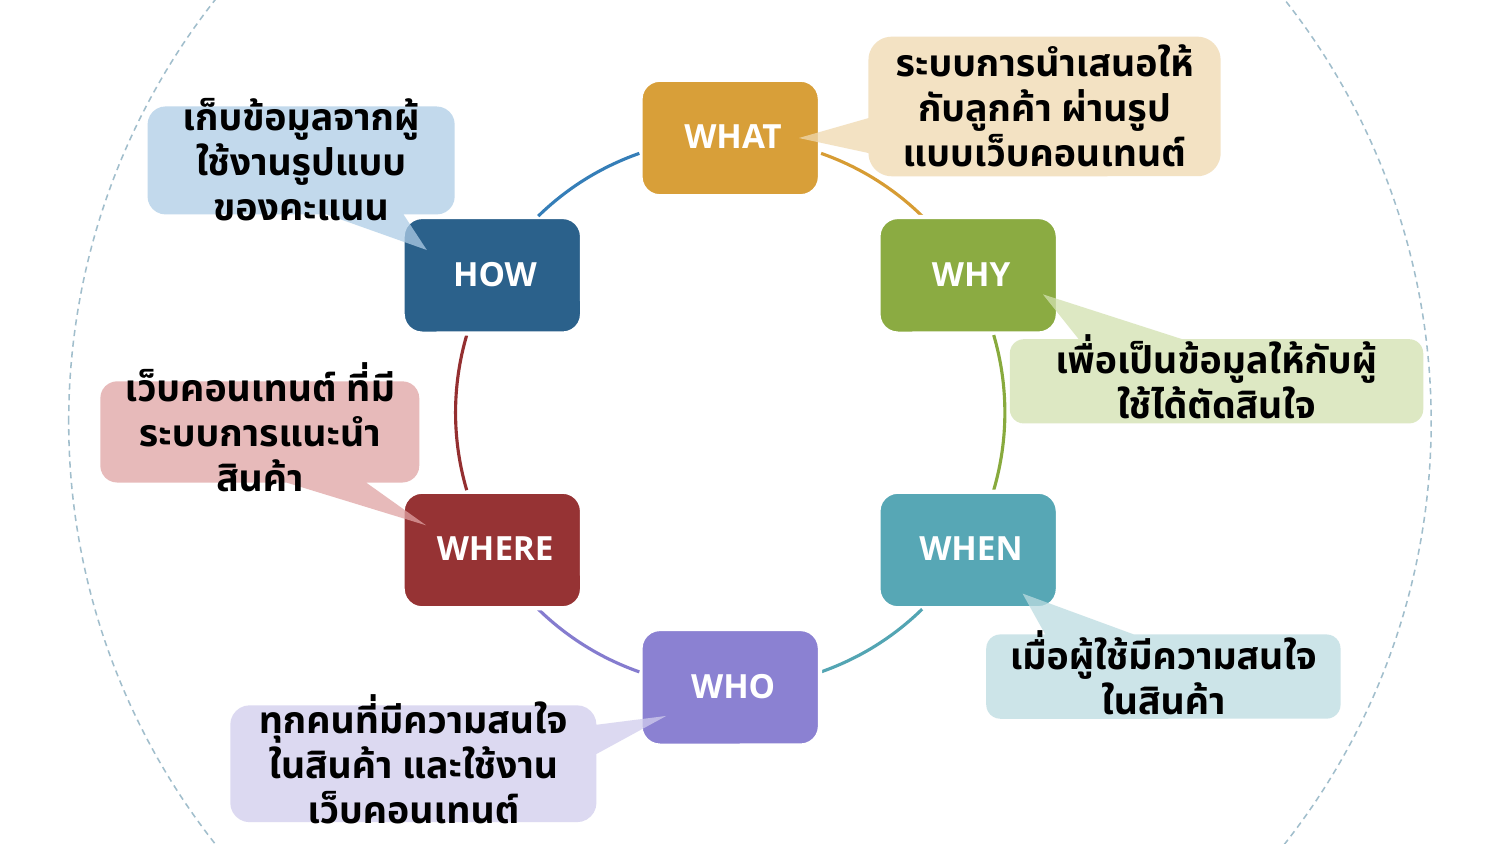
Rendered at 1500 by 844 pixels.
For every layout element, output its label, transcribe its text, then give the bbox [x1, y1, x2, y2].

text_box ทุกคนที่มีความสนใจในสินค้า และใช้งานเว็บคอนเทนต์ [230, 754, 597, 823]
text_box ระบบการนำเสนอให้กับลูกค้า ผ่านรูปแบบเว็บคอนเทนต์ [868, 36, 1221, 77]
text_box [229, 79, 1231, 747]
text_box เมื่อผู้ใช้มีความสนใจในสินค้า [1236, 634, 1341, 719]
text_box เว็บคอนเทนต์ ที่มีระบบการแนะนำสินค้า [100, 381, 224, 483]
text_box เก็บข้อมูลจากผู้ใช้งานรูปแบบของคะแนน [147, 106, 224, 215]
text_box เพื่อเป็นข้อมูลให้กับผู้ใช้ได้ตัดสินใจ [1236, 339, 1424, 424]
